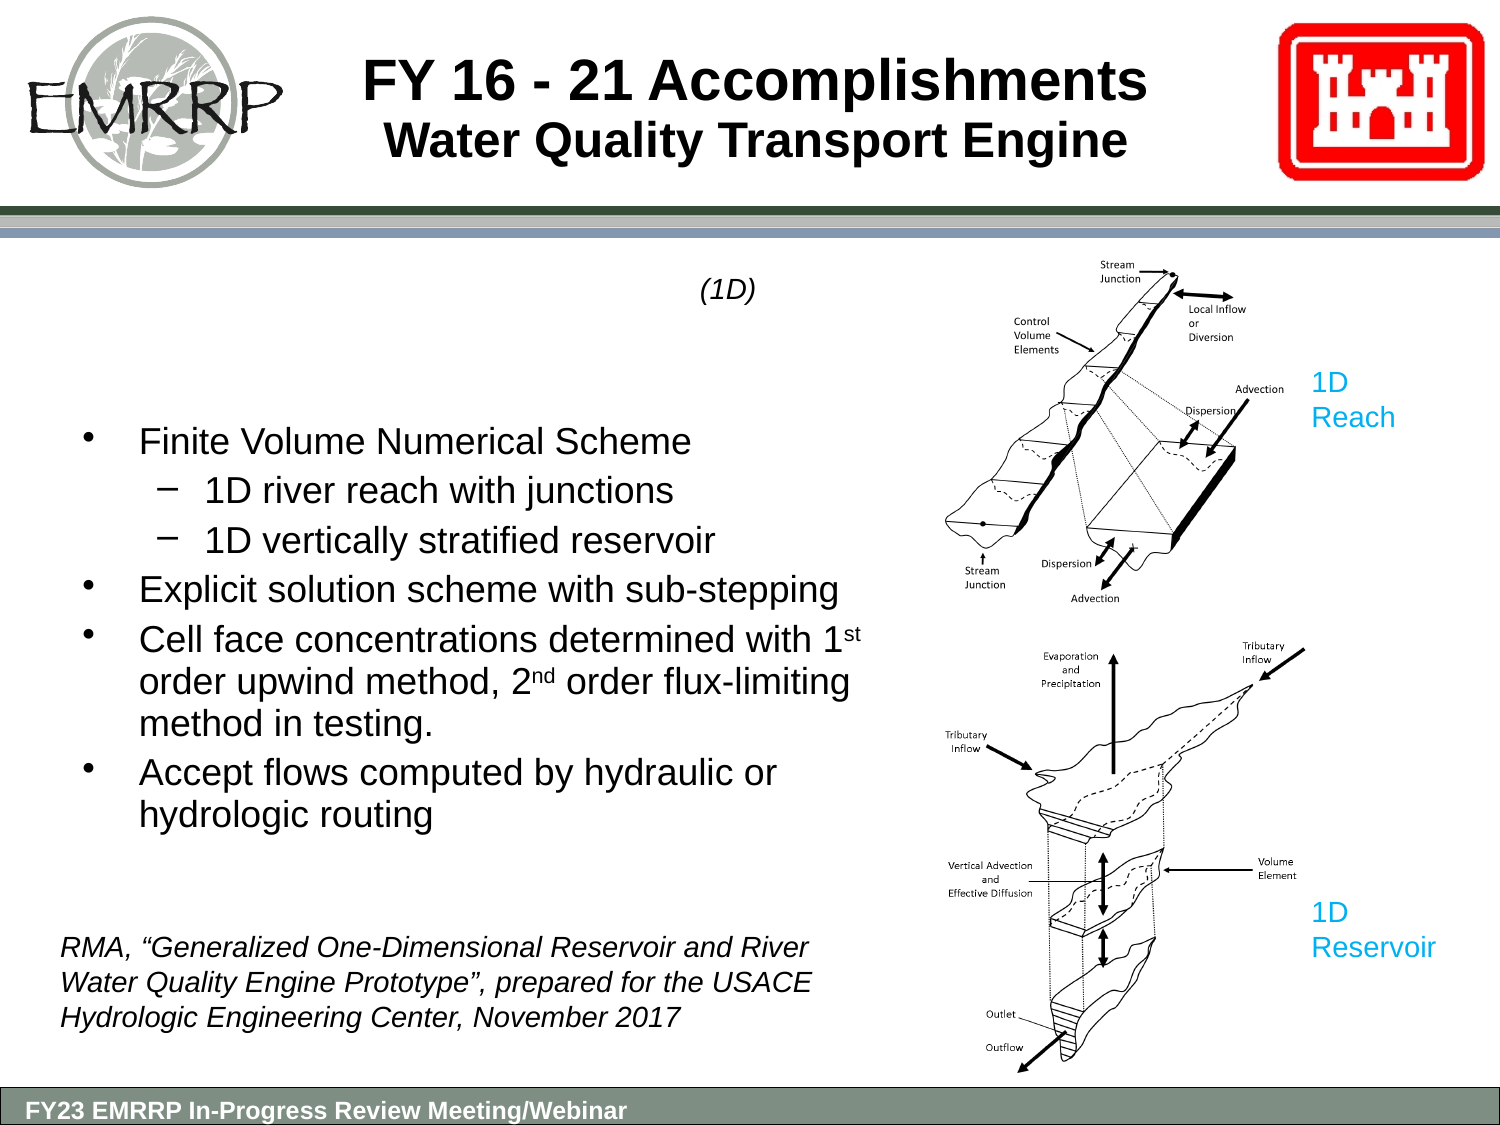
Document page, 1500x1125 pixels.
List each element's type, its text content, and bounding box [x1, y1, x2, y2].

list Finite Volume Numerical Scheme 1D river reach with junctions 1D vertically stratified reservoir Explicit solution scheme with sub-stepping Cell face concentrations determined with 1st order upwind method, 2nd order flux-limiting method in testing. Accept flows computed by hydraulic or hydrologic routing [67, 313, 941, 988]
picture [1275, 21, 1488, 183]
picture [932, 635, 1371, 1084]
picture [0, 206, 1500, 238]
text_box (1D) [685, 263, 772, 313]
text_box RMA, “Generalized One-Dimensional Reservoir and River Water Quality Engine Prototype”, prepared for the USACE Hydrologic Engineering Center, November 2017 [45, 920, 896, 1091]
picture [945, 253, 1306, 622]
text_box 1D Reach [1310, 356, 1447, 441]
title FY 16 - 21 Accomplishments Water Quality Transport Engine [274, 12, 1238, 204]
picture [24, 12, 274, 191]
text_box 1D Reservoir [1375, 886, 1488, 971]
